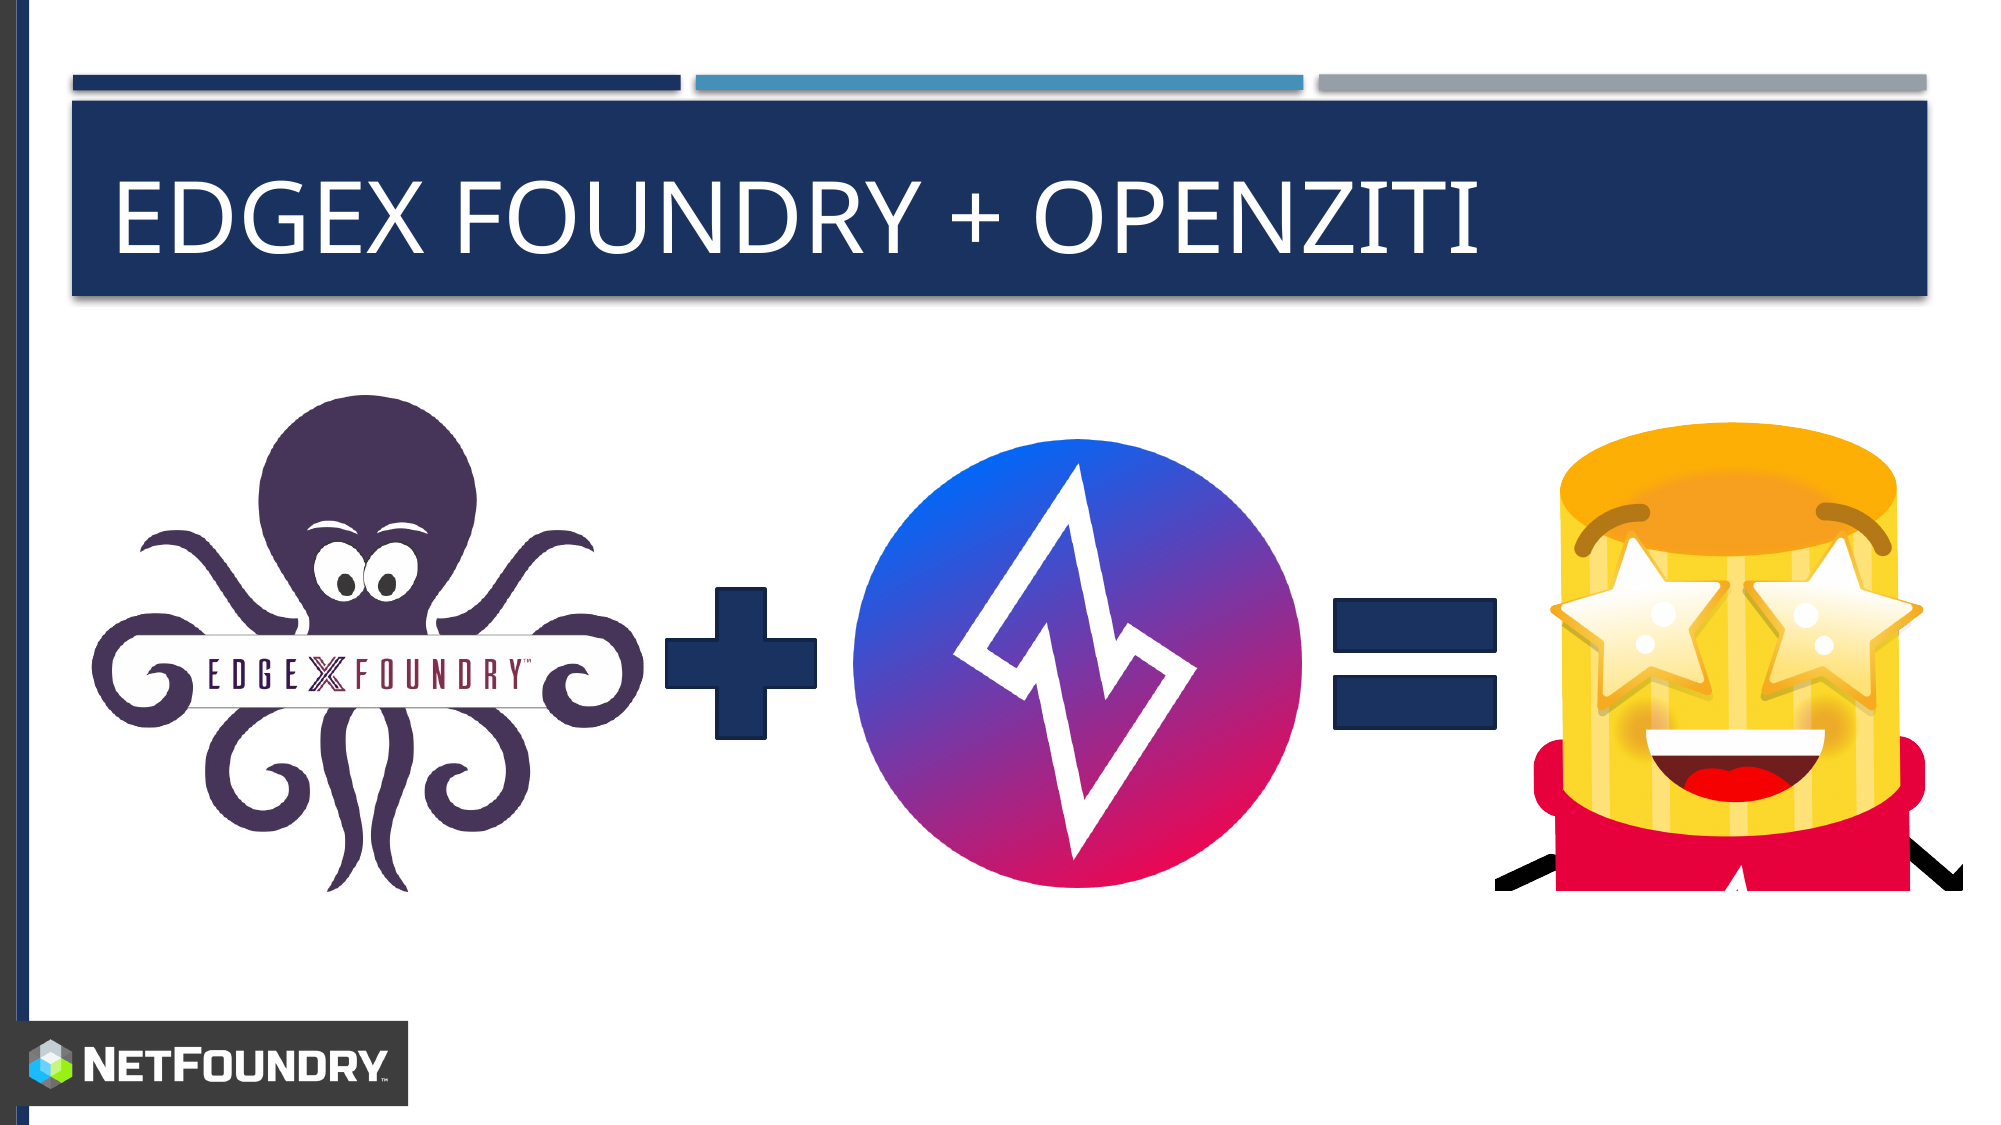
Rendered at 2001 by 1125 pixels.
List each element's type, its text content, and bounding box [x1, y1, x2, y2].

picture [80, 383, 655, 904]
picture [852, 439, 1303, 889]
title Edgex Foundry + OpenZiti [95, 115, 1905, 282]
text_box [665, 587, 817, 740]
picture [1494, 422, 1964, 891]
picture [29, 1039, 388, 1089]
text_box [1333, 598, 1489, 653]
text_box [1333, 675, 1489, 730]
